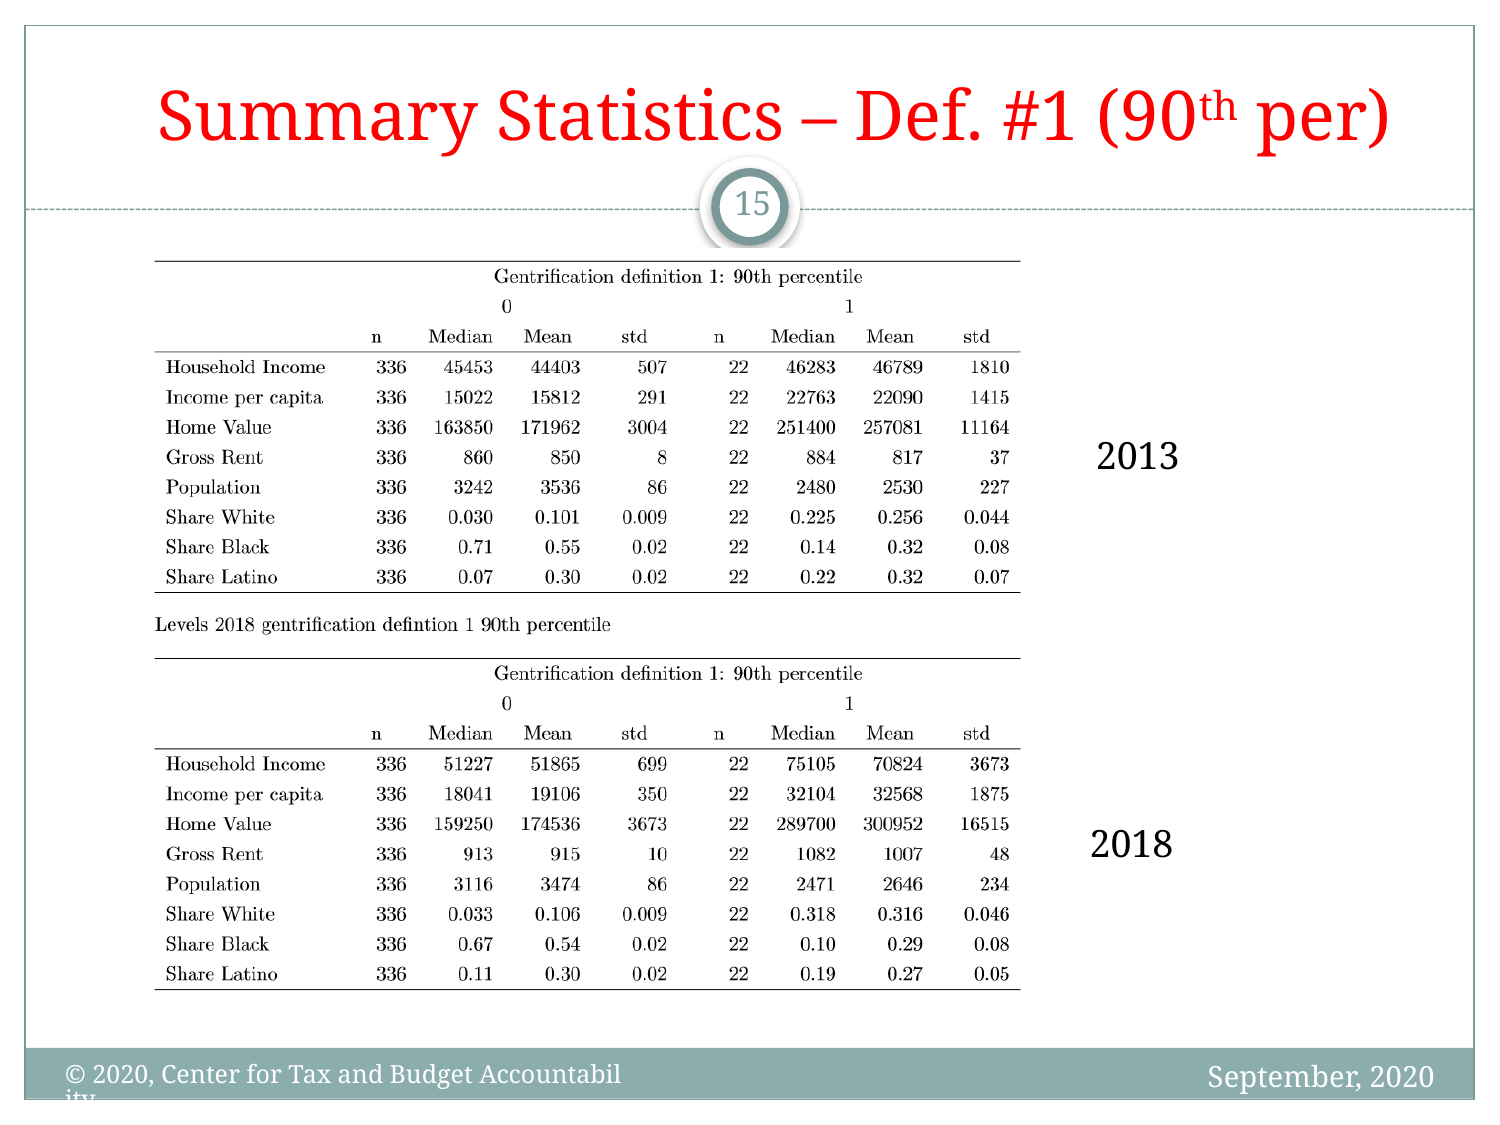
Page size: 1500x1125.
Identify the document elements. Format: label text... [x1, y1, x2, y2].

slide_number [950, 1050, 1450, 1111]
text_box 2018 [1074, 812, 1438, 873]
picture [99, 248, 1063, 1008]
text_box Summary Statistics – Def. #1 (90th per) [74, 37, 1475, 162]
slide_number 15 [715, 168, 791, 241]
footer © 2020, Center for Tax and Budget Accountability [50, 1051, 638, 1112]
text_box 2013 [1081, 424, 1444, 485]
